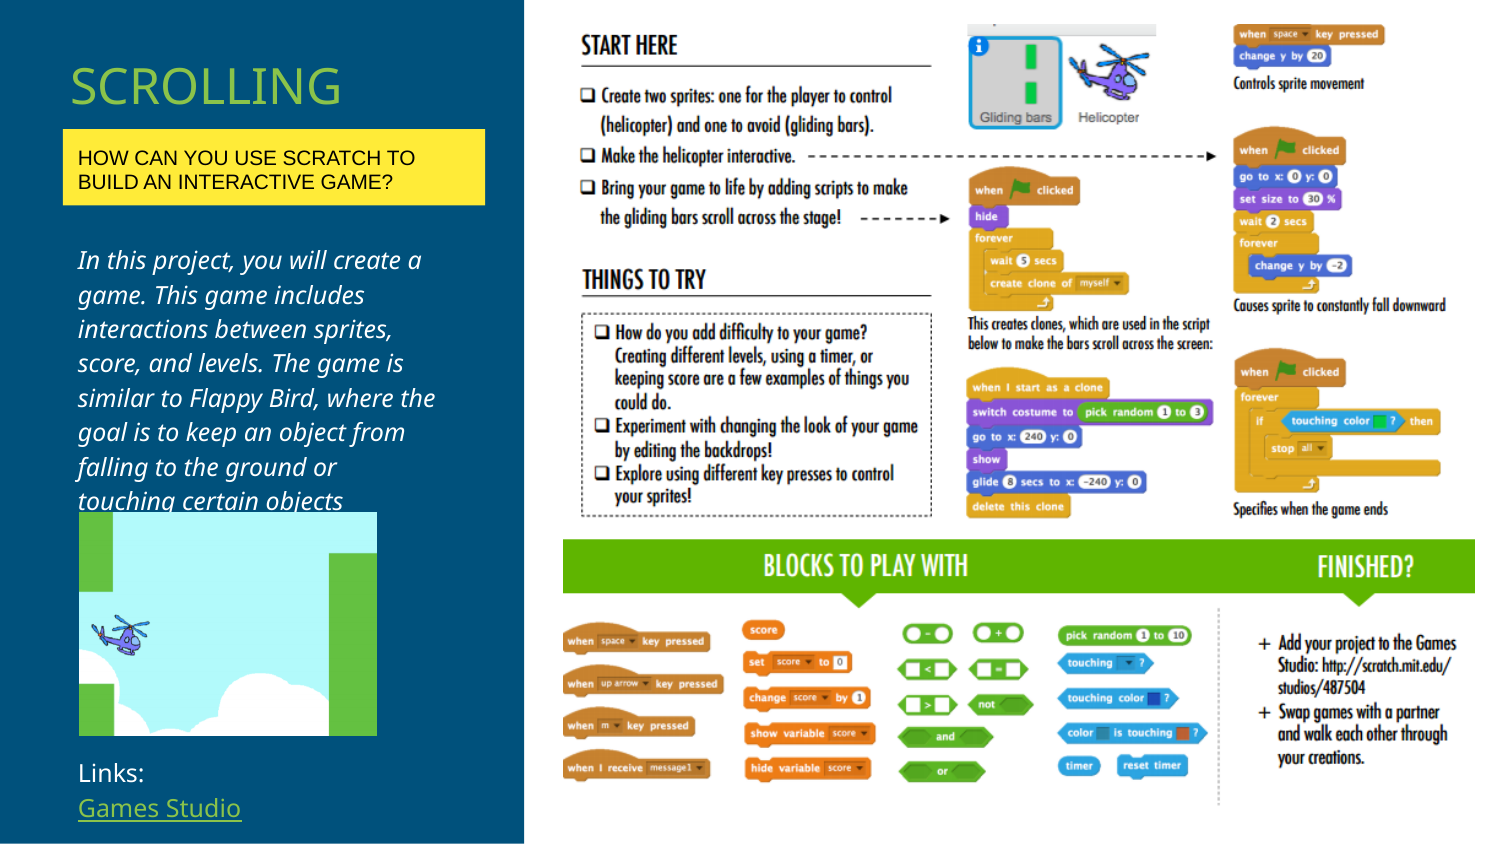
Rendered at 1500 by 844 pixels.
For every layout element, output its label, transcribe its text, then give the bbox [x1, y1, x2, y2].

picture [563, 24, 1476, 813]
list In this project, you will create a game. This game includes interactions between sprites, score, and levels. The game is similar to Flappy Bird, where the goal is to keep an object from falling to the ground or touching certain objects Links: Games Studio [62, 225, 453, 802]
picture [80, 512, 376, 735]
title SCROLLING [55, 66, 539, 130]
text_box HOW CAN YOU USE SCRATCH TO BUILD AN INTERACTIVE GAME? [62, 129, 486, 206]
text_box [0, 0, 525, 844]
